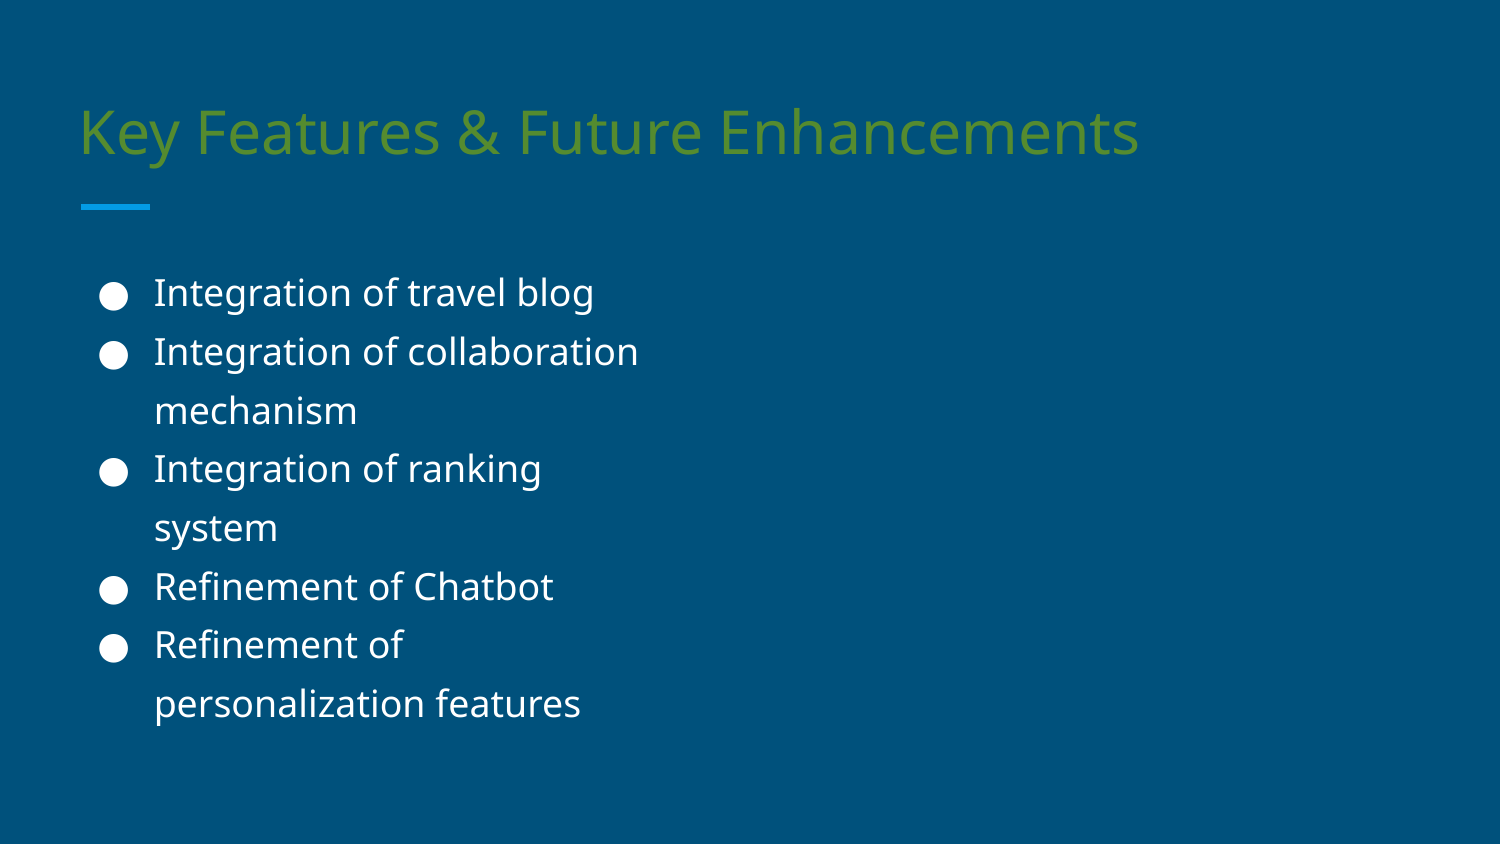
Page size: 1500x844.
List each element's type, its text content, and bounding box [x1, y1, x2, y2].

list Integration of travel blog Integration of collaboration mechanism Integration of ranking system Refinement of Chatbot Refinement of personalization features [63, 244, 672, 750]
title Key Features & Future Enhancements [63, 75, 1437, 188]
